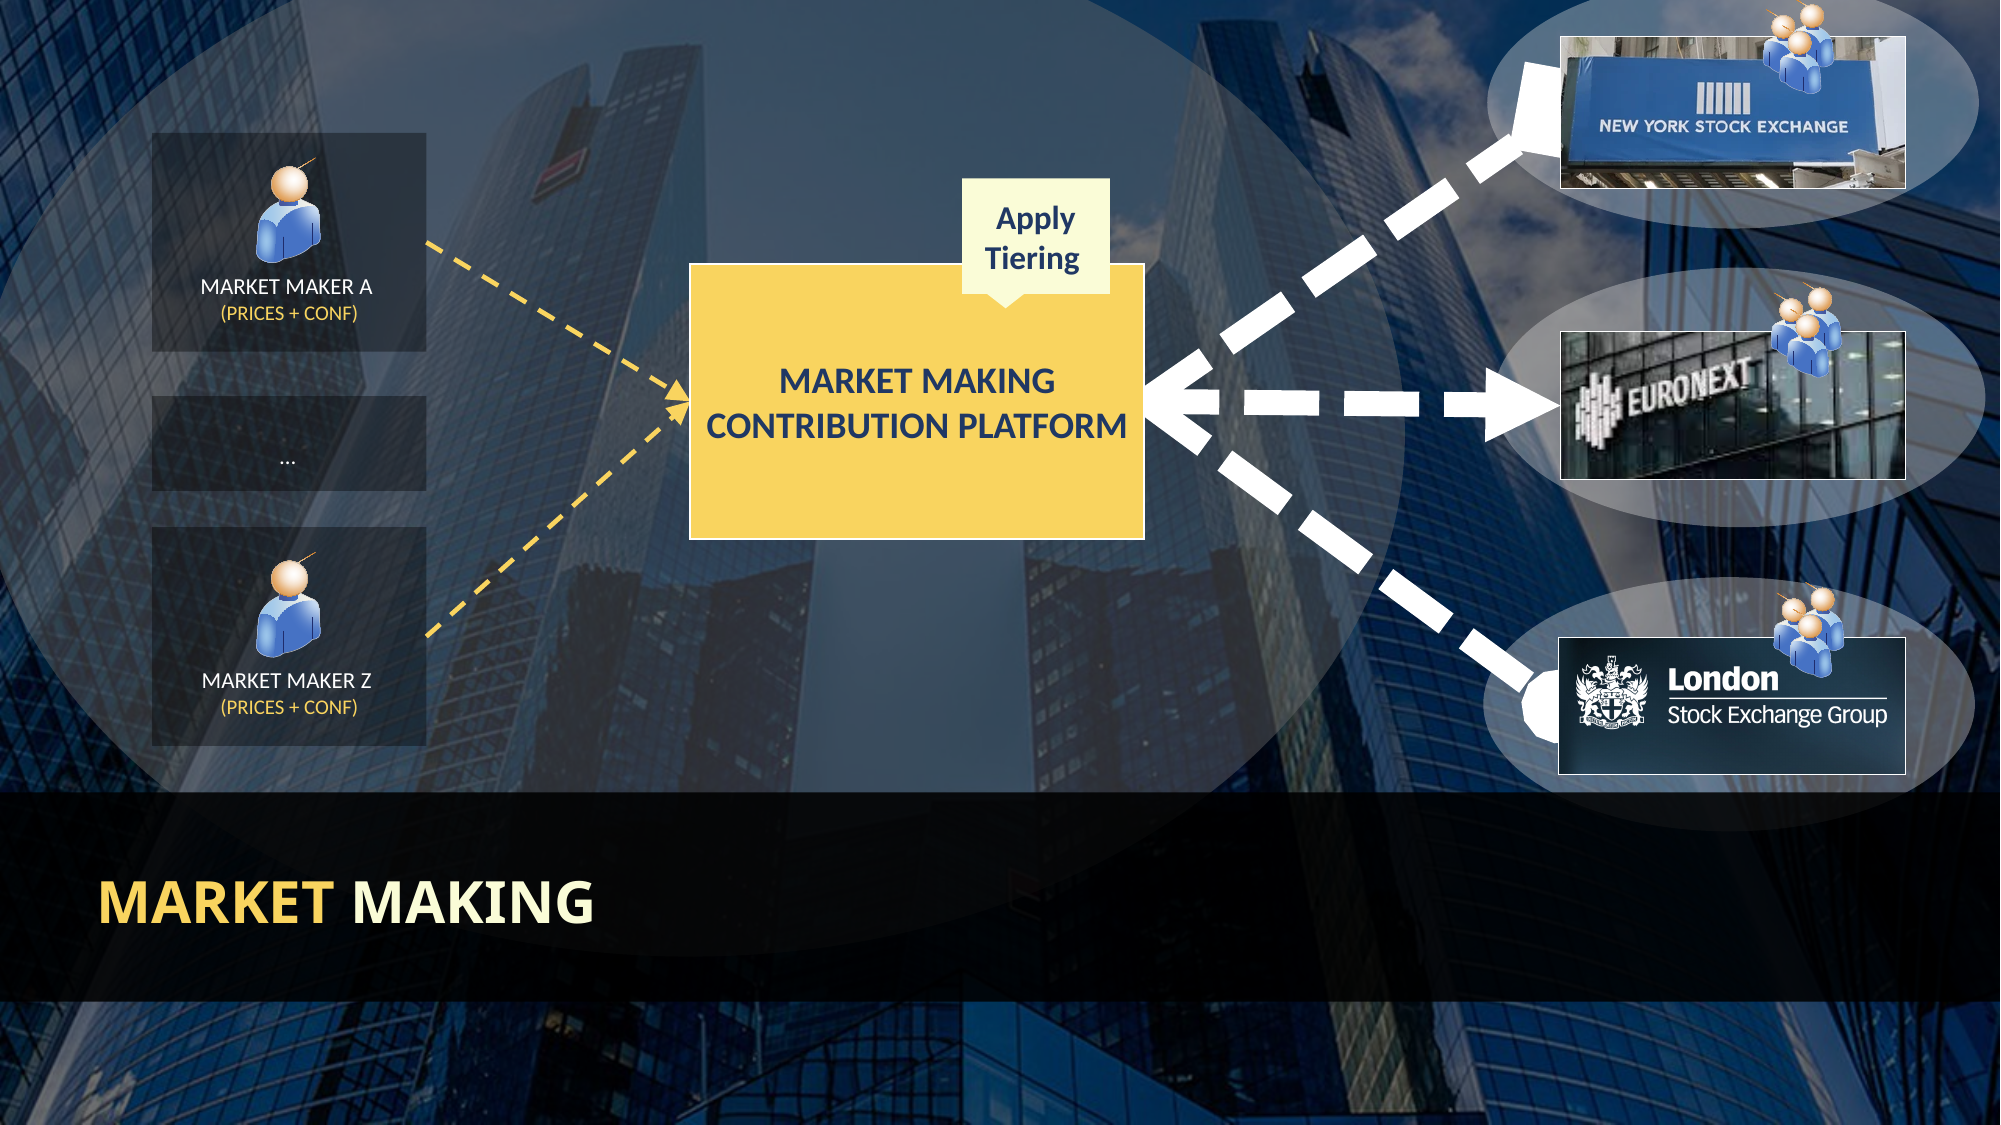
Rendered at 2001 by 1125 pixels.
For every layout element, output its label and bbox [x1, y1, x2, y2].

text_box [426, 242, 1145, 637]
text_box [1144, 0, 1986, 832]
picture [0, 0, 2000, 1125]
text_box [152, 132, 427, 747]
